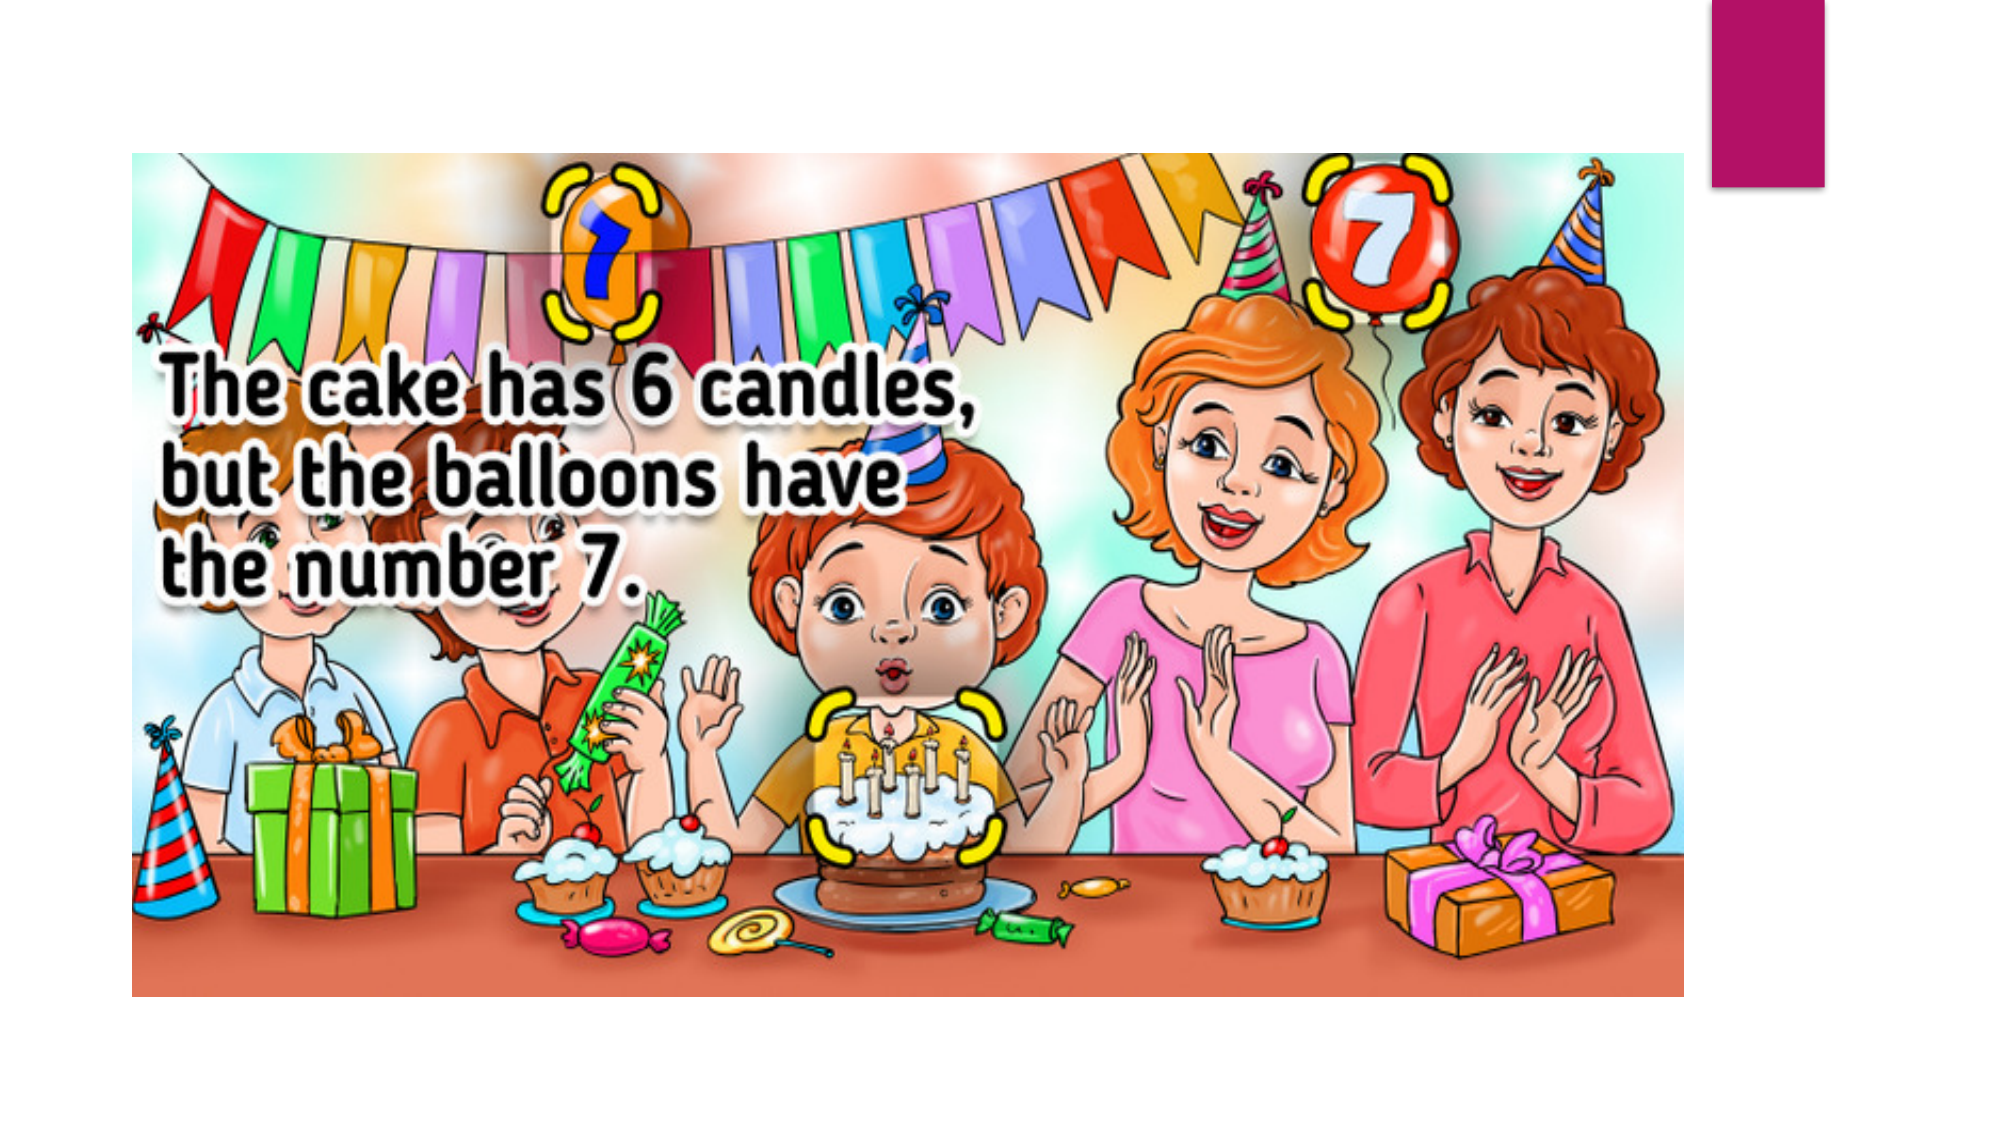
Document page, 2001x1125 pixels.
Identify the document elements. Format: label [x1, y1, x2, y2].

picture [132, 153, 1684, 997]
